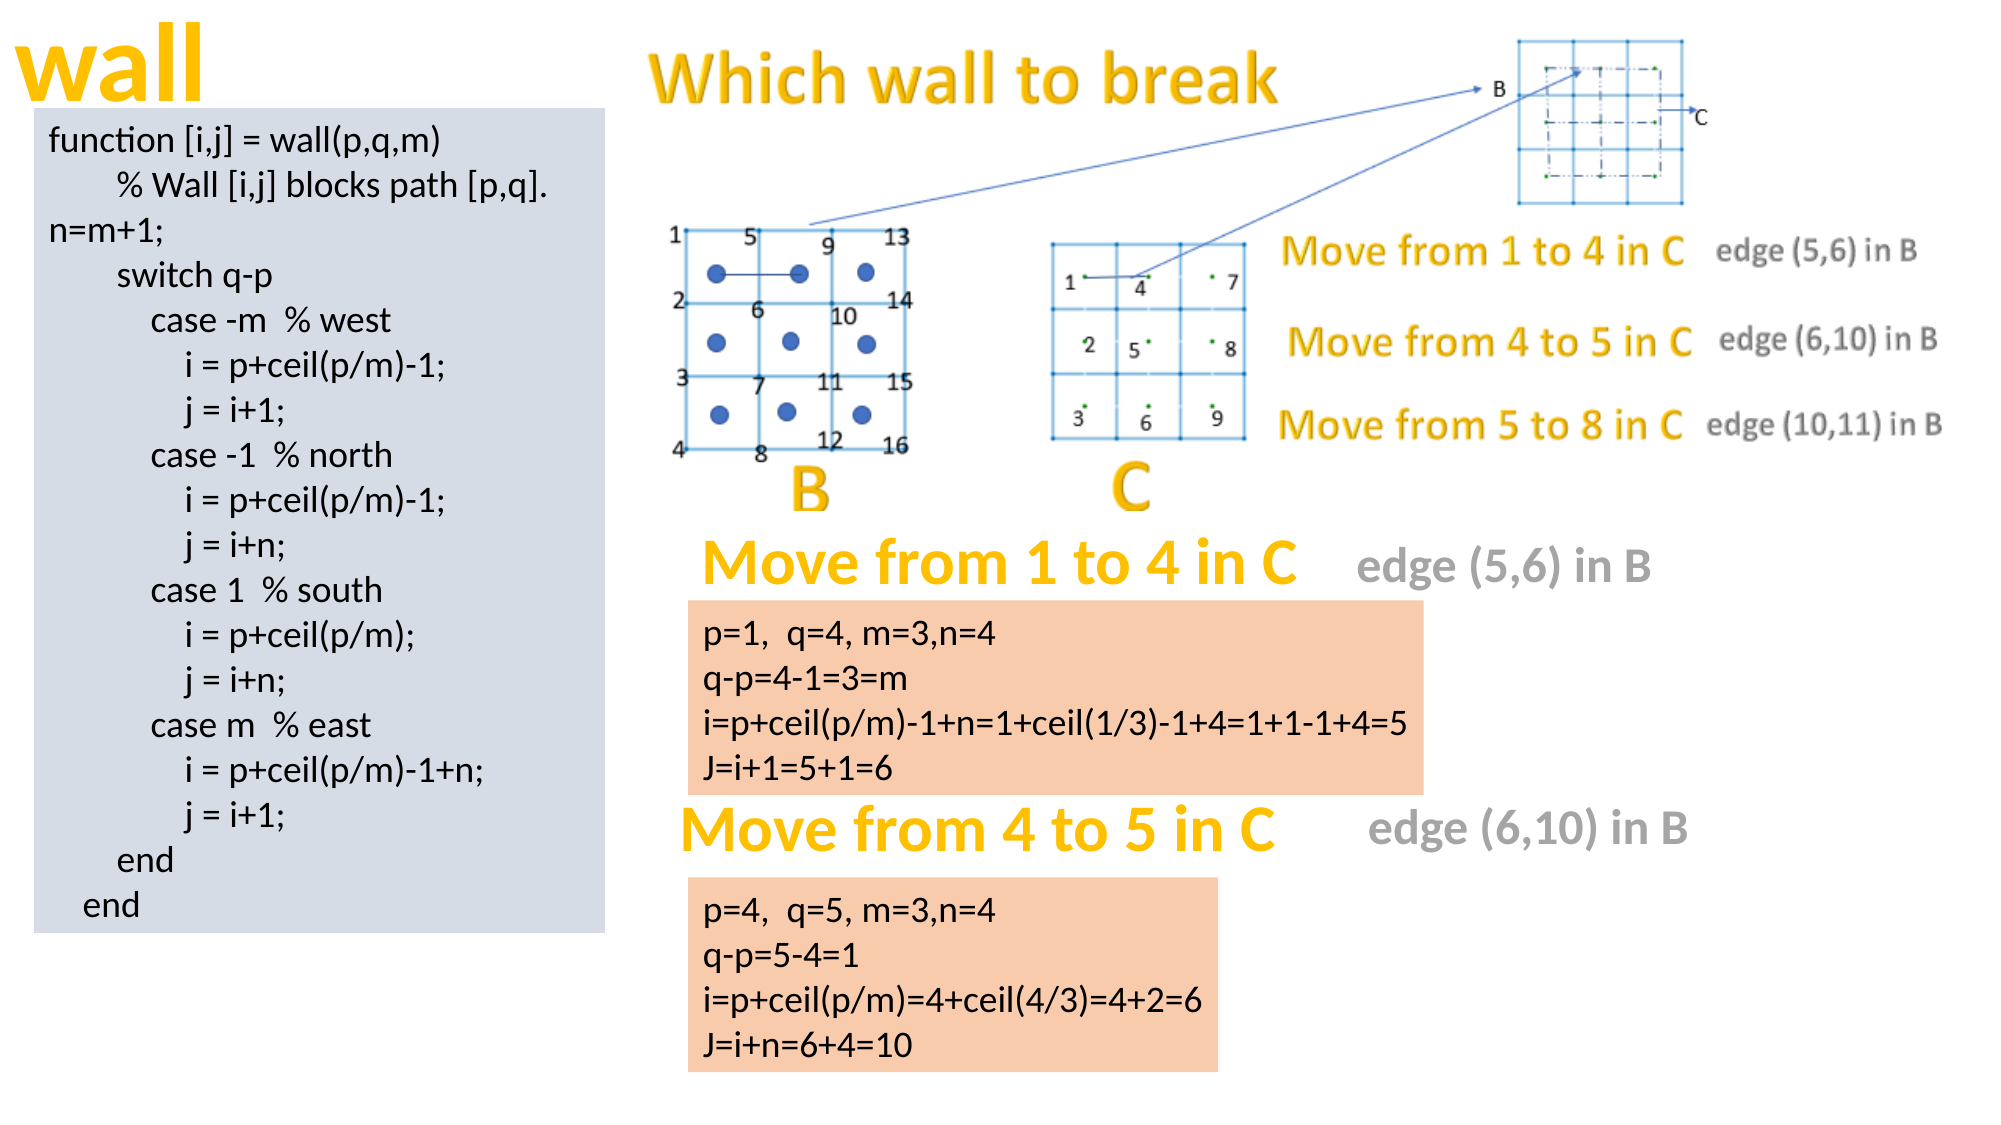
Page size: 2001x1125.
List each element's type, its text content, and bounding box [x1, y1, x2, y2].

text_box edge (5,6) in B [1341, 524, 1668, 600]
text_box Move from 4 to 5 in C [664, 776, 1292, 872]
text_box edge (6,10) in B [1352, 787, 1704, 863]
text_box p=4, q=5, m=3,n=4 q-p=5-4=1 i=p+ceil(p/m)=4+ceil(4/3)=4+2=6 J=i+n=6+4=10 [688, 877, 1219, 1073]
text_box wall [0, 0, 223, 132]
text_box p=1, q=4, m=3,n=4 q-p=4-1=3=m i=p+ceil(p/m)-1+n=1+ceil(1/3)-1+4=1+1-1+4=5 J=i+1=5+1=6 [688, 600, 1424, 796]
picture [626, 28, 1945, 511]
text_box Move from 1 to 4 in C [686, 511, 1314, 605]
text_box function [i,j] = wall(p,q,m) % Wall [i,j] blocks path [p,q]. n=m+1; switch q-p case -m % west i = p+ceil(p/m)-1; j = i+1; case -1 % north i = p+ceil(p/m)-1; j = i+n; case 1 % south i = p+ceil(p/m); j = i+n; case m % east i = p+ceil(p/m)-1+n; j = i+1; end end [33, 108, 605, 933]
